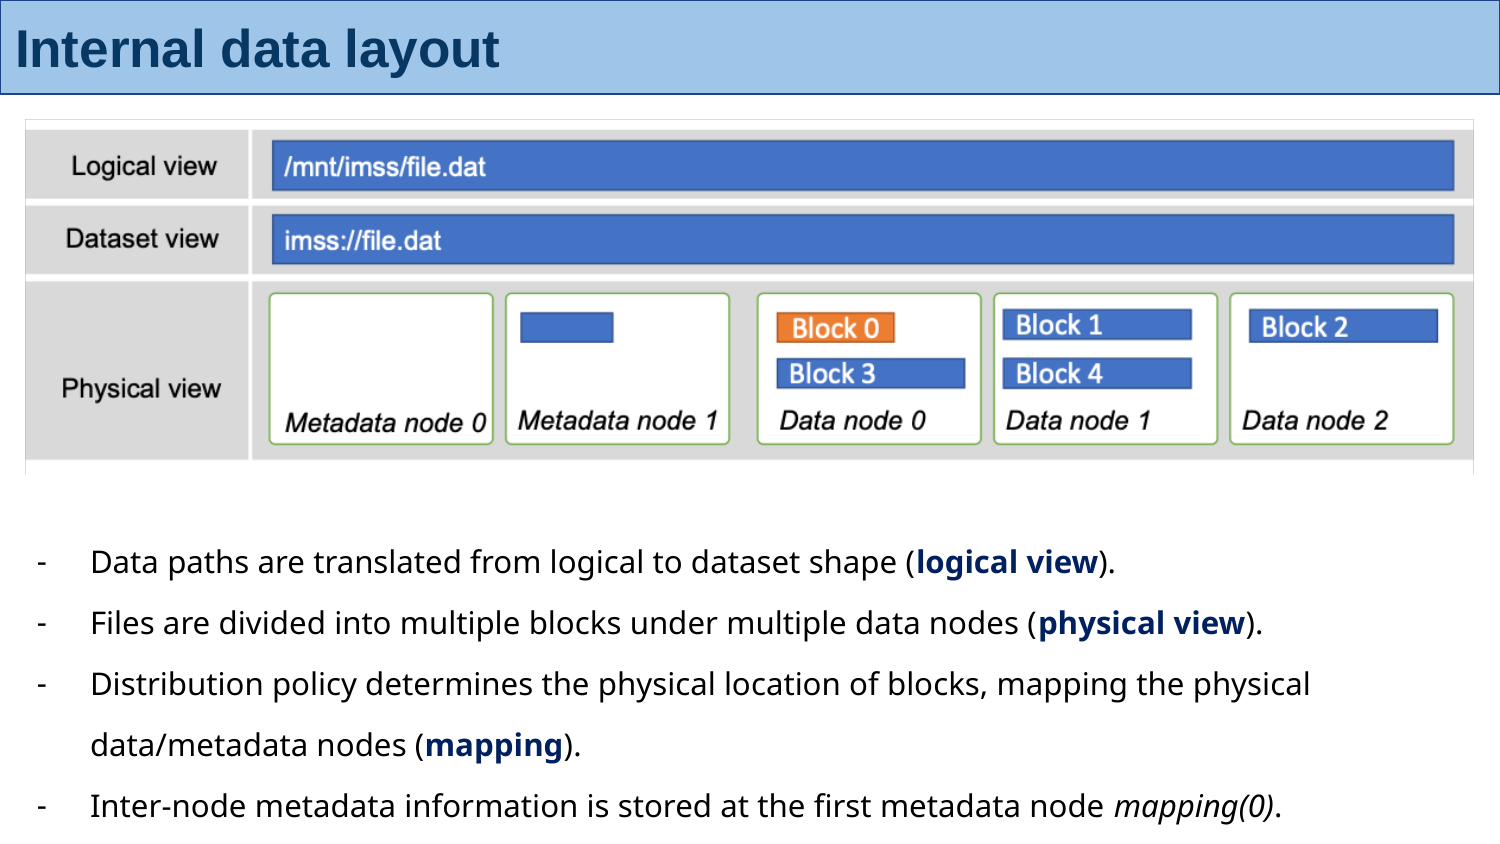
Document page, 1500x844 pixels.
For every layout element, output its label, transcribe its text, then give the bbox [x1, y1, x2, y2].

title Internal data layout [0, 0, 1500, 94]
picture [24, 118, 1476, 476]
text_box Data paths are translated from logical to dataset shape (logical view). Files are divided into multiple blocks under multiple data nodes (physical view). Distribution policy determines the physical location of blocks, mapping the physical data/metadata nodes (mapping). Inter-node metadata information is stored at the first metadata node mapping(0). [0, 503, 1500, 839]
